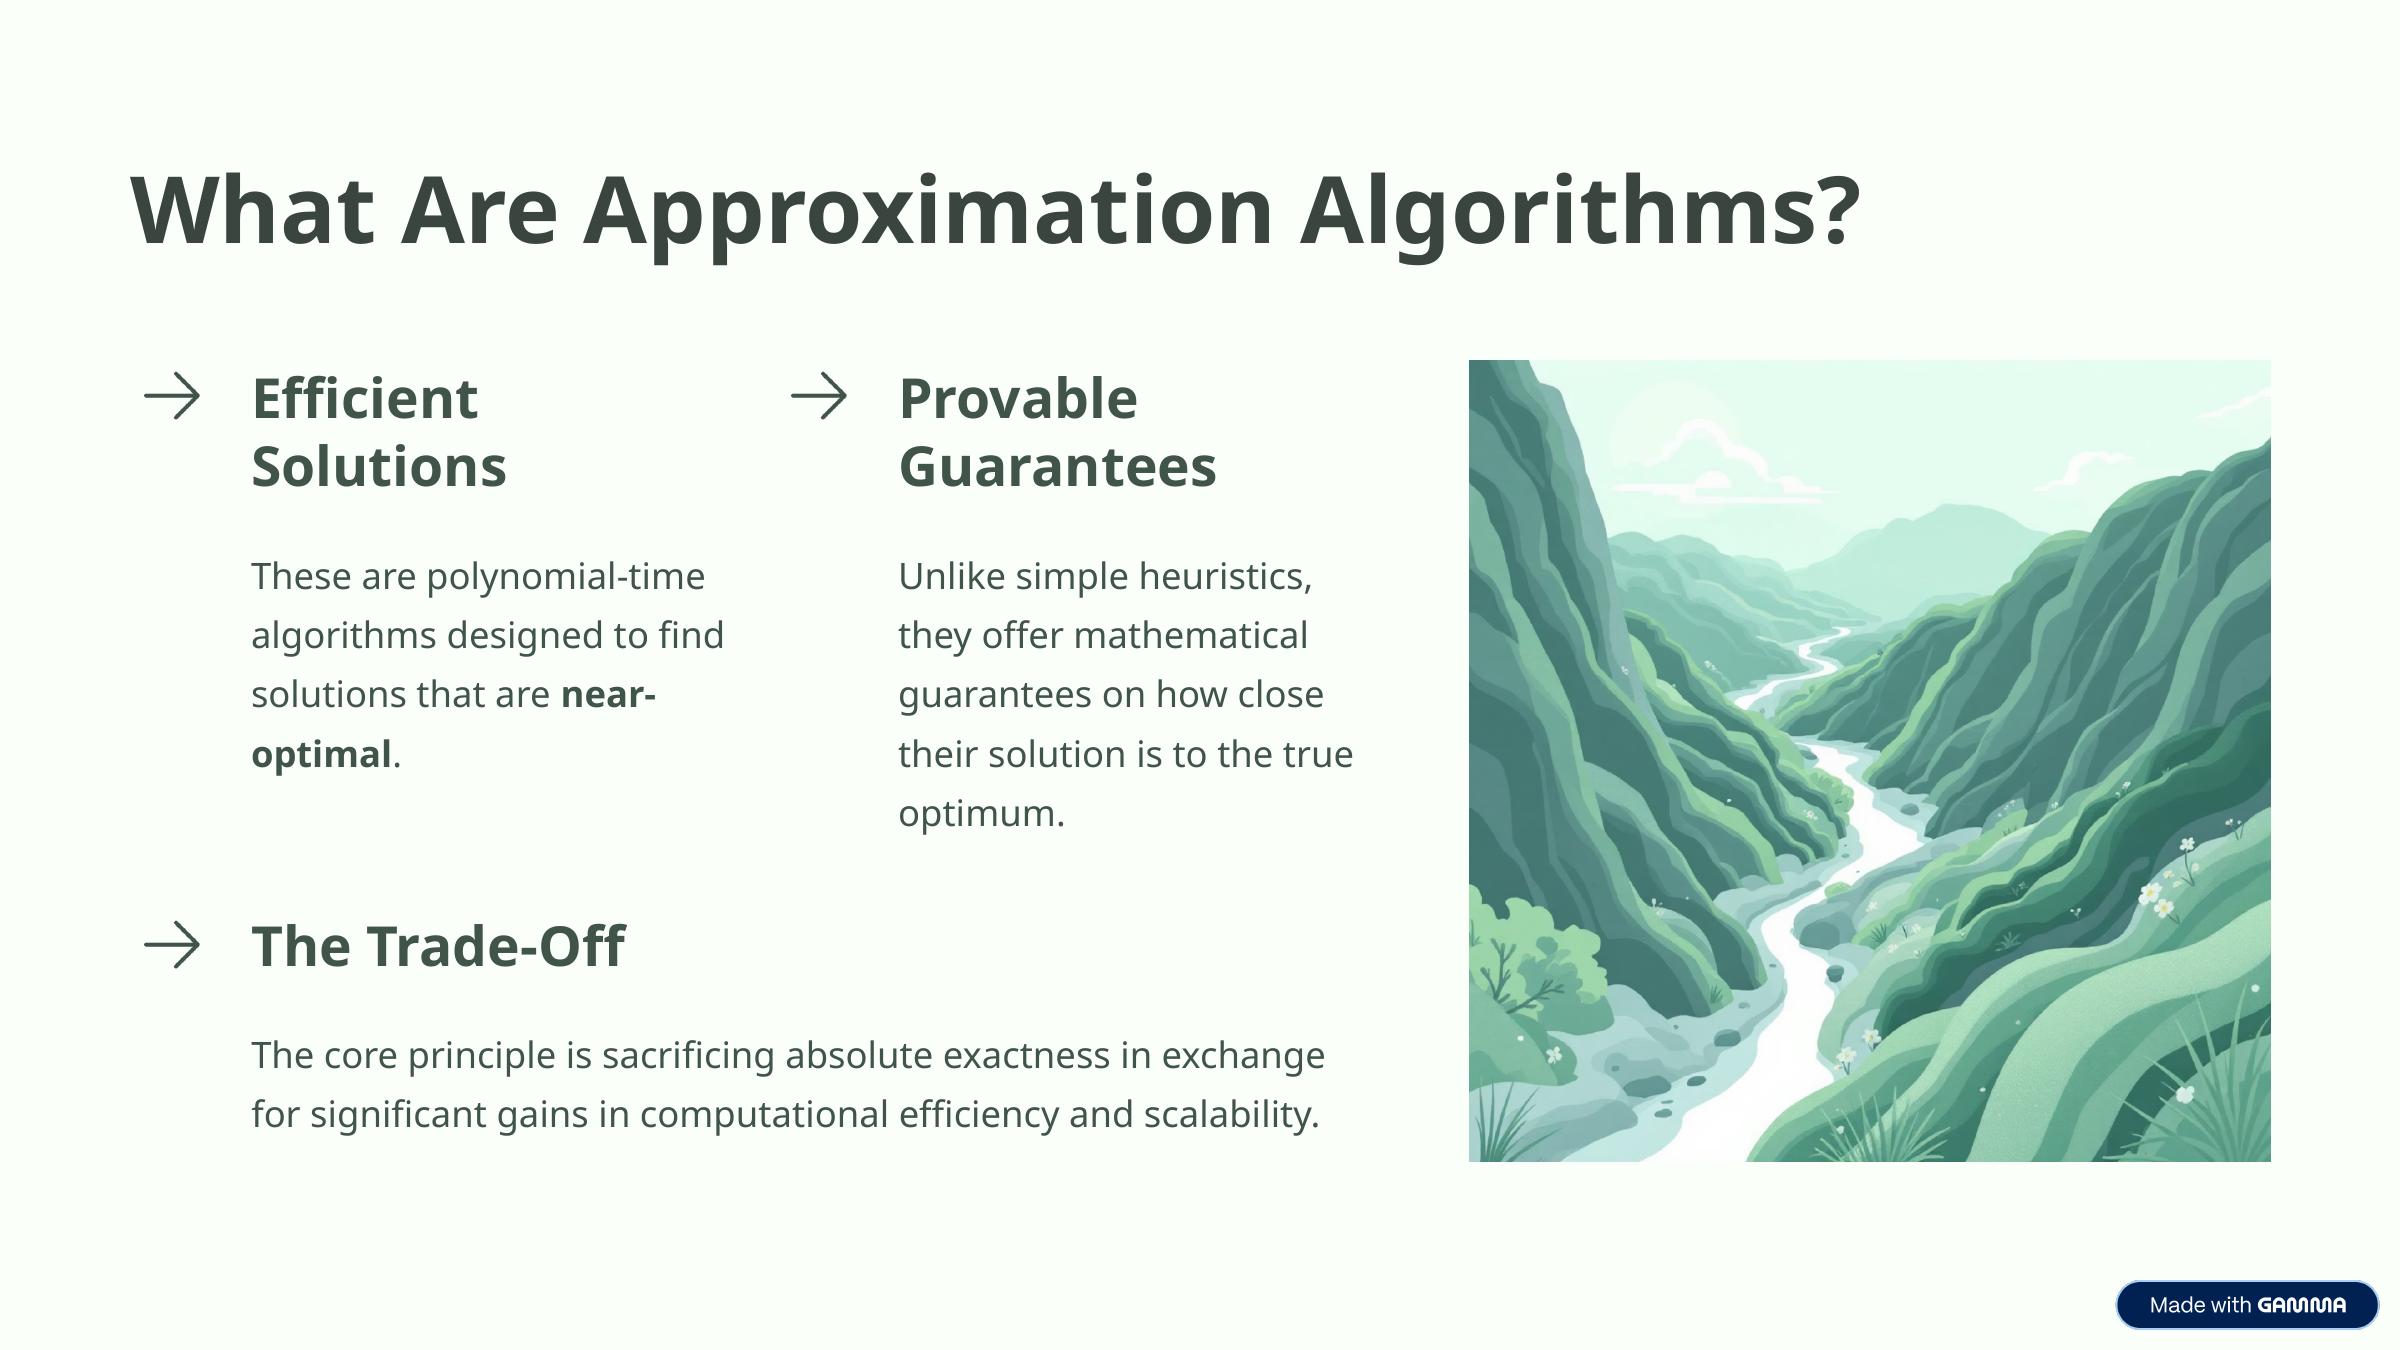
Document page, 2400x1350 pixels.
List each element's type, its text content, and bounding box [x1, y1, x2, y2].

picture [2106, 1271, 2389, 1339]
text_box Efficient Solutions [251, 360, 731, 500]
picture [1469, 360, 2271, 1162]
text_box Unlike simple heuristics, they offer mathematical guarantees on how close their solution is to the true optimum. [898, 537, 1378, 835]
picture [791, 360, 847, 431]
picture [144, 909, 200, 979]
text_box The Trade-Off [251, 909, 810, 979]
text_box These are polynomial-time algorithms designed to find solutions that are near-optimal. [251, 537, 731, 776]
text_box What Are Approximation Algorithms? [130, 146, 1938, 263]
picture [144, 360, 200, 431]
text_box The core principle is sacrificing absolute exactness in exchange for significant gains in computational efficiency and scalability. [251, 1016, 1378, 1136]
text_box Provable Guarantees [898, 360, 1378, 500]
